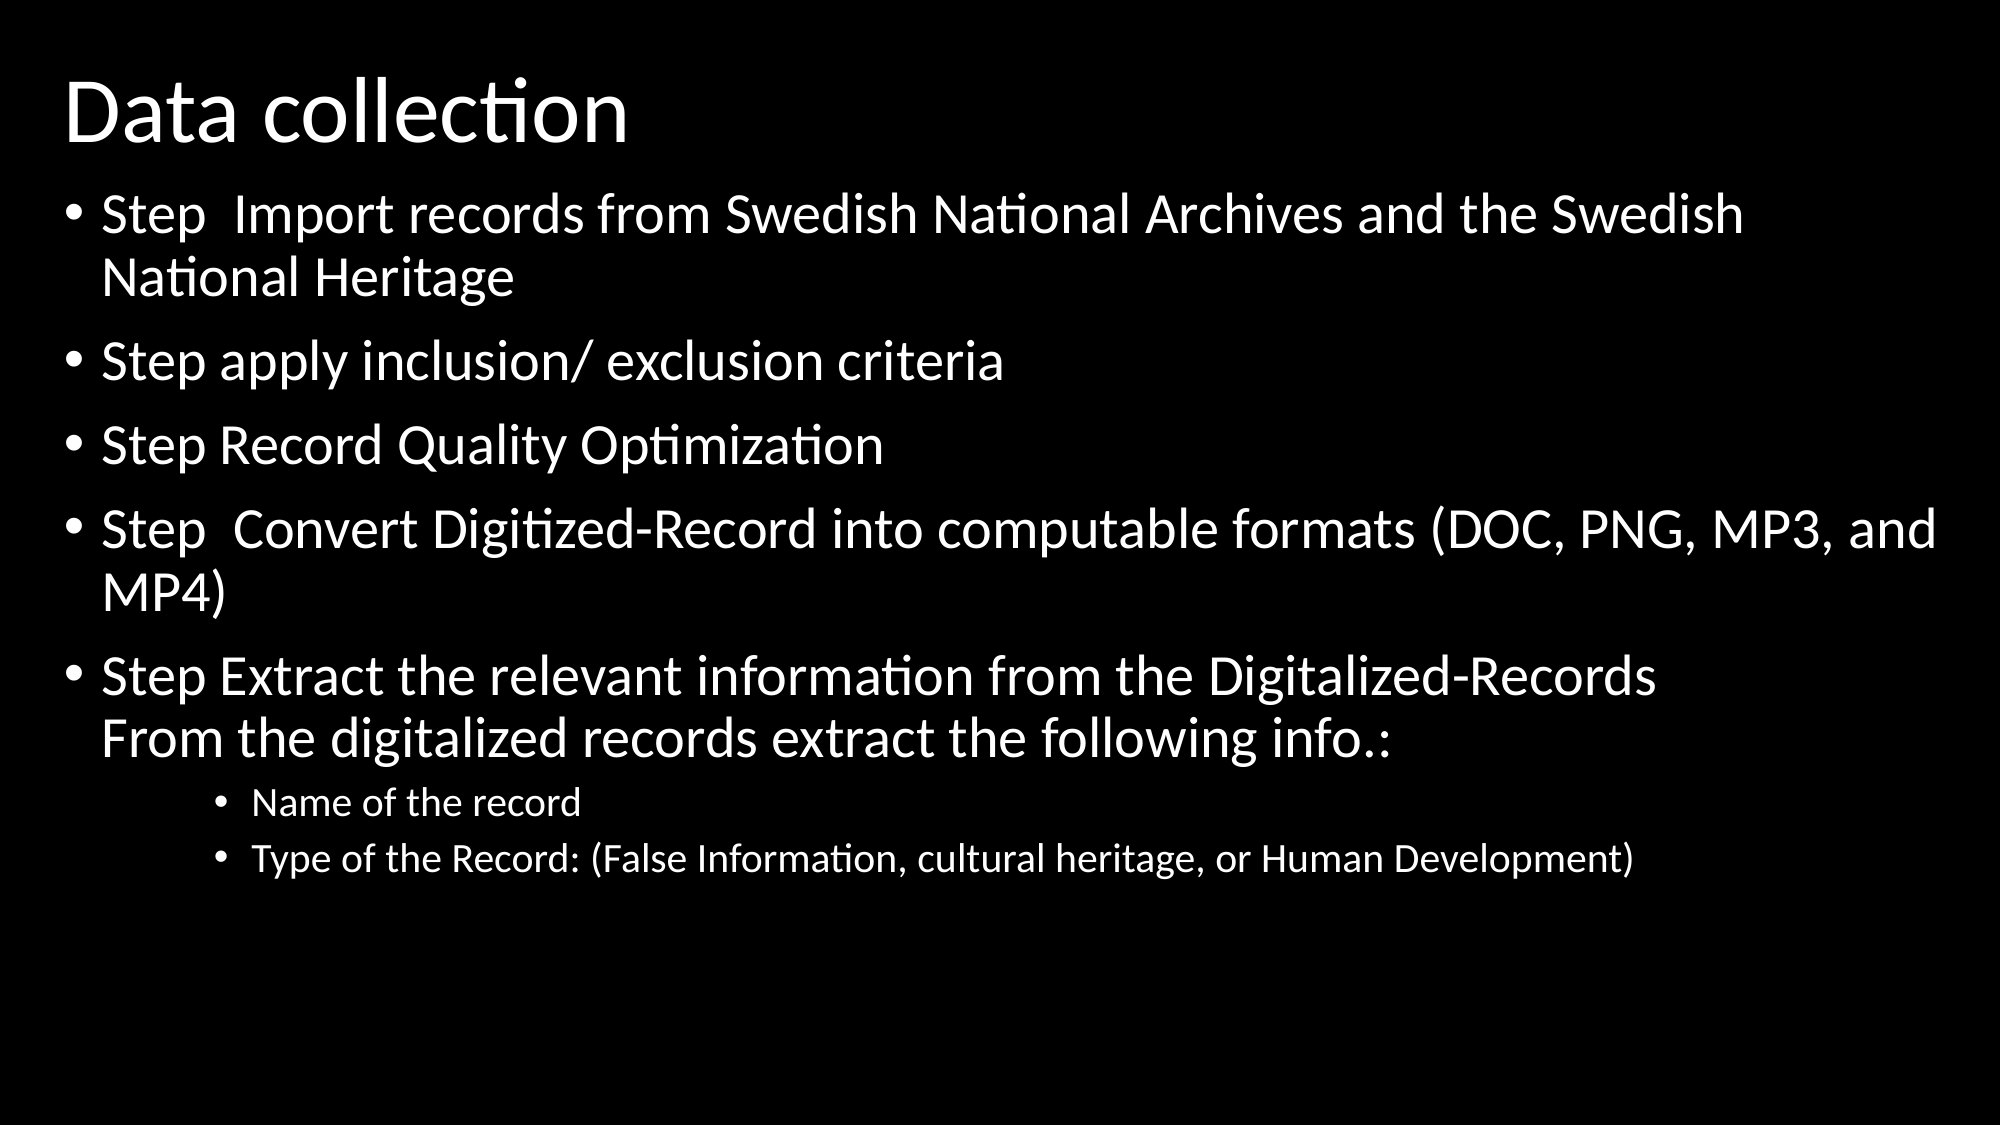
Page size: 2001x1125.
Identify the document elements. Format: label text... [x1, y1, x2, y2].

list Data collection Step Import records from Swedish National Archives and the Swedish National Heritage Step apply inclusion/ exclusion criteria Step Record Quality Optimization Step Convert Digitized-Record into computable formats (DOC, PNG, MP3, and MP4) Step Extract the relevant information from the Digitalized-Records From the digitalized records extract the following info.: Name of the record Type of the Record: (False Information, cultural heritage, or Human Development) [48, 53, 1971, 1042]
